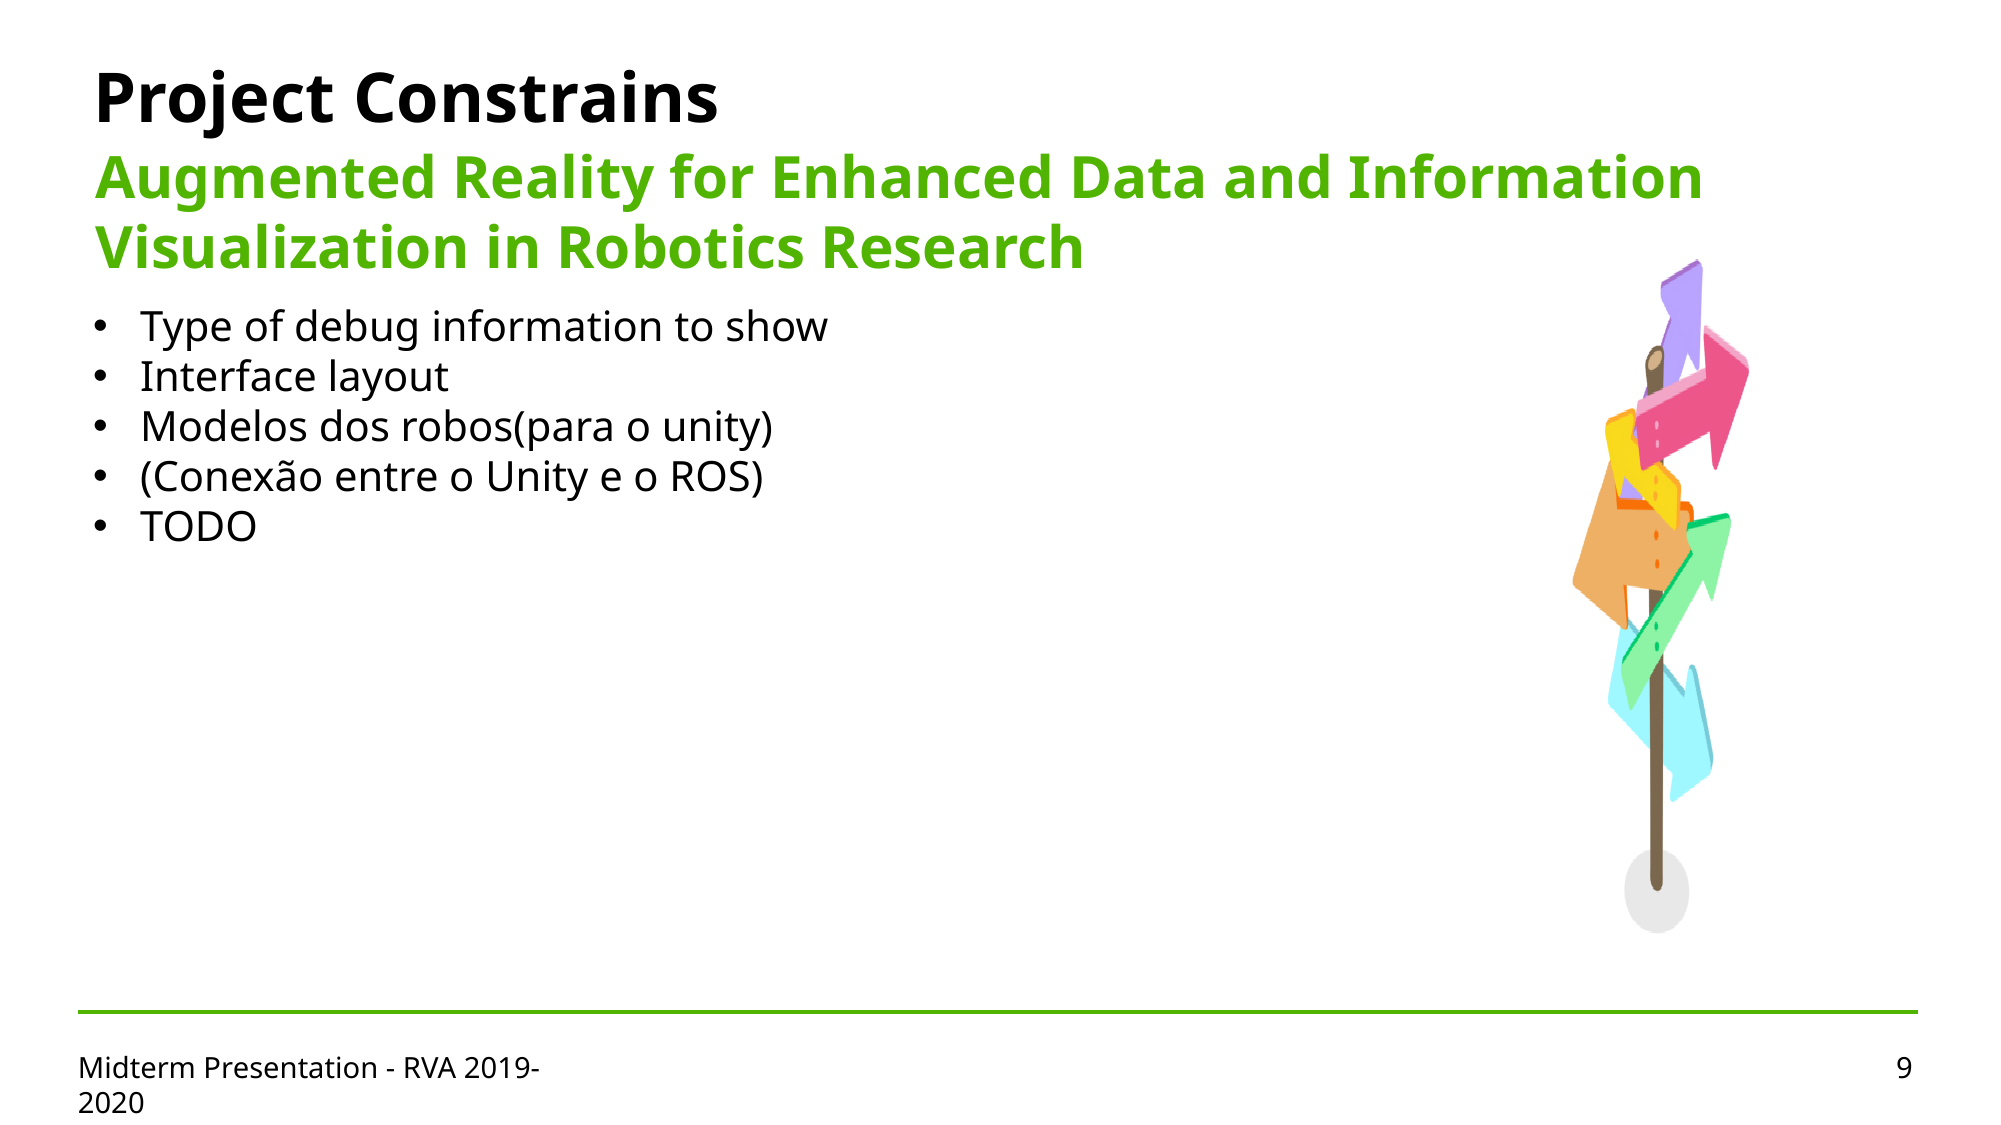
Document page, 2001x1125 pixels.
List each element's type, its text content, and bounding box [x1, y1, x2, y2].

text_box Project Constrains [78, 54, 1922, 146]
text_box Augmented Reality for Enhanced Data and Information Visualization in Robotics Research [95, 140, 1922, 281]
text_box Midterm Presentation - RVA 2019-2020 [63, 1041, 606, 1093]
text_box Type of debug information to show Interface layout Modelos dos robos(para o unity) (Conexão entre o Unity e o ROS) TODO [78, 292, 1149, 558]
picture [1396, 208, 1919, 942]
text_box 9 [1807, 1041, 1928, 1093]
